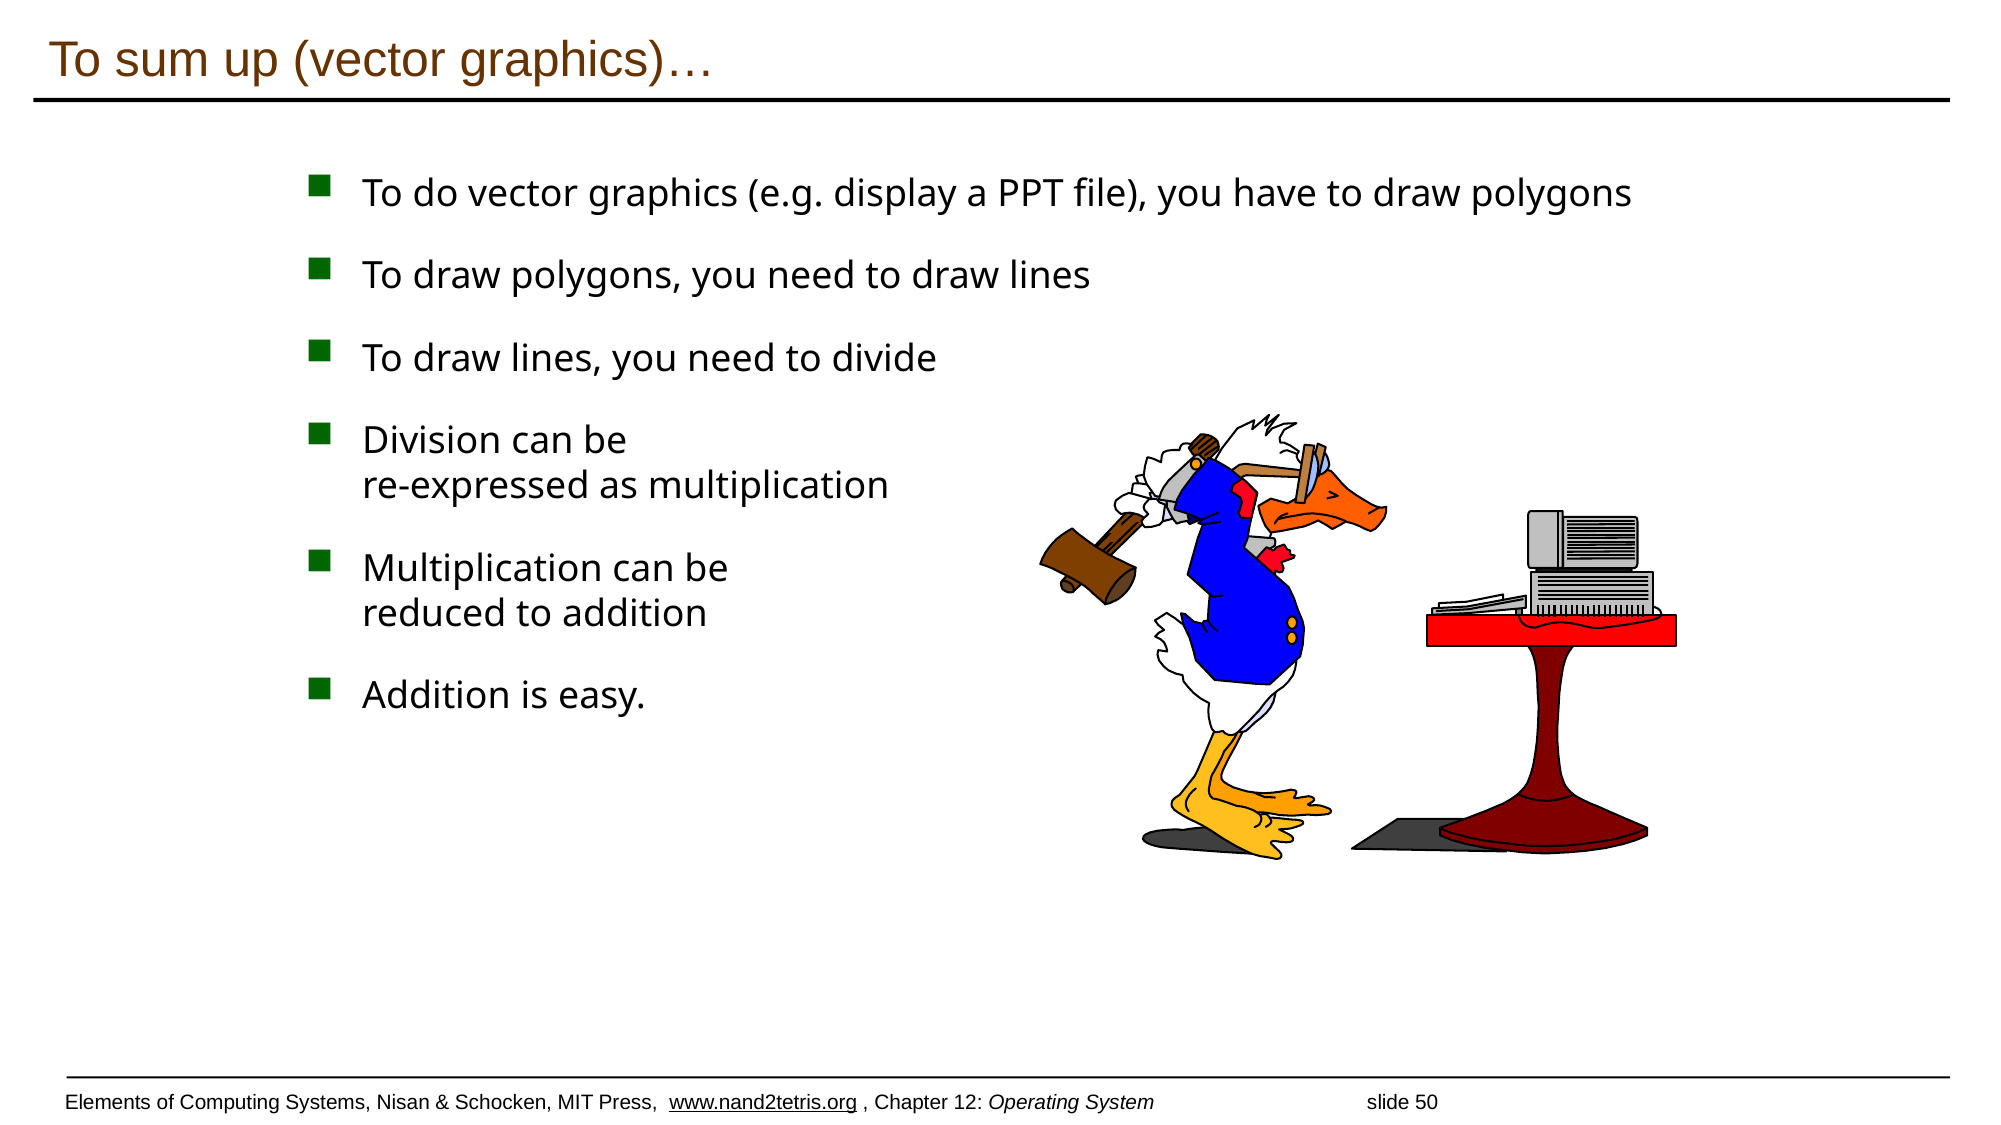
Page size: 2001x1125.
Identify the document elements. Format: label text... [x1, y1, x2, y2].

list To do vector graphics (e.g. display a PPT file), you have to draw polygons To draw polygons, you need to draw lines To draw lines, you need to divide Division can be re-expressed as multiplication Multiplication can be reduced to addition Addition is easy. [290, 160, 1697, 976]
title To sum up (vector graphics)… [33, 12, 1950, 100]
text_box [1037, 412, 1682, 864]
